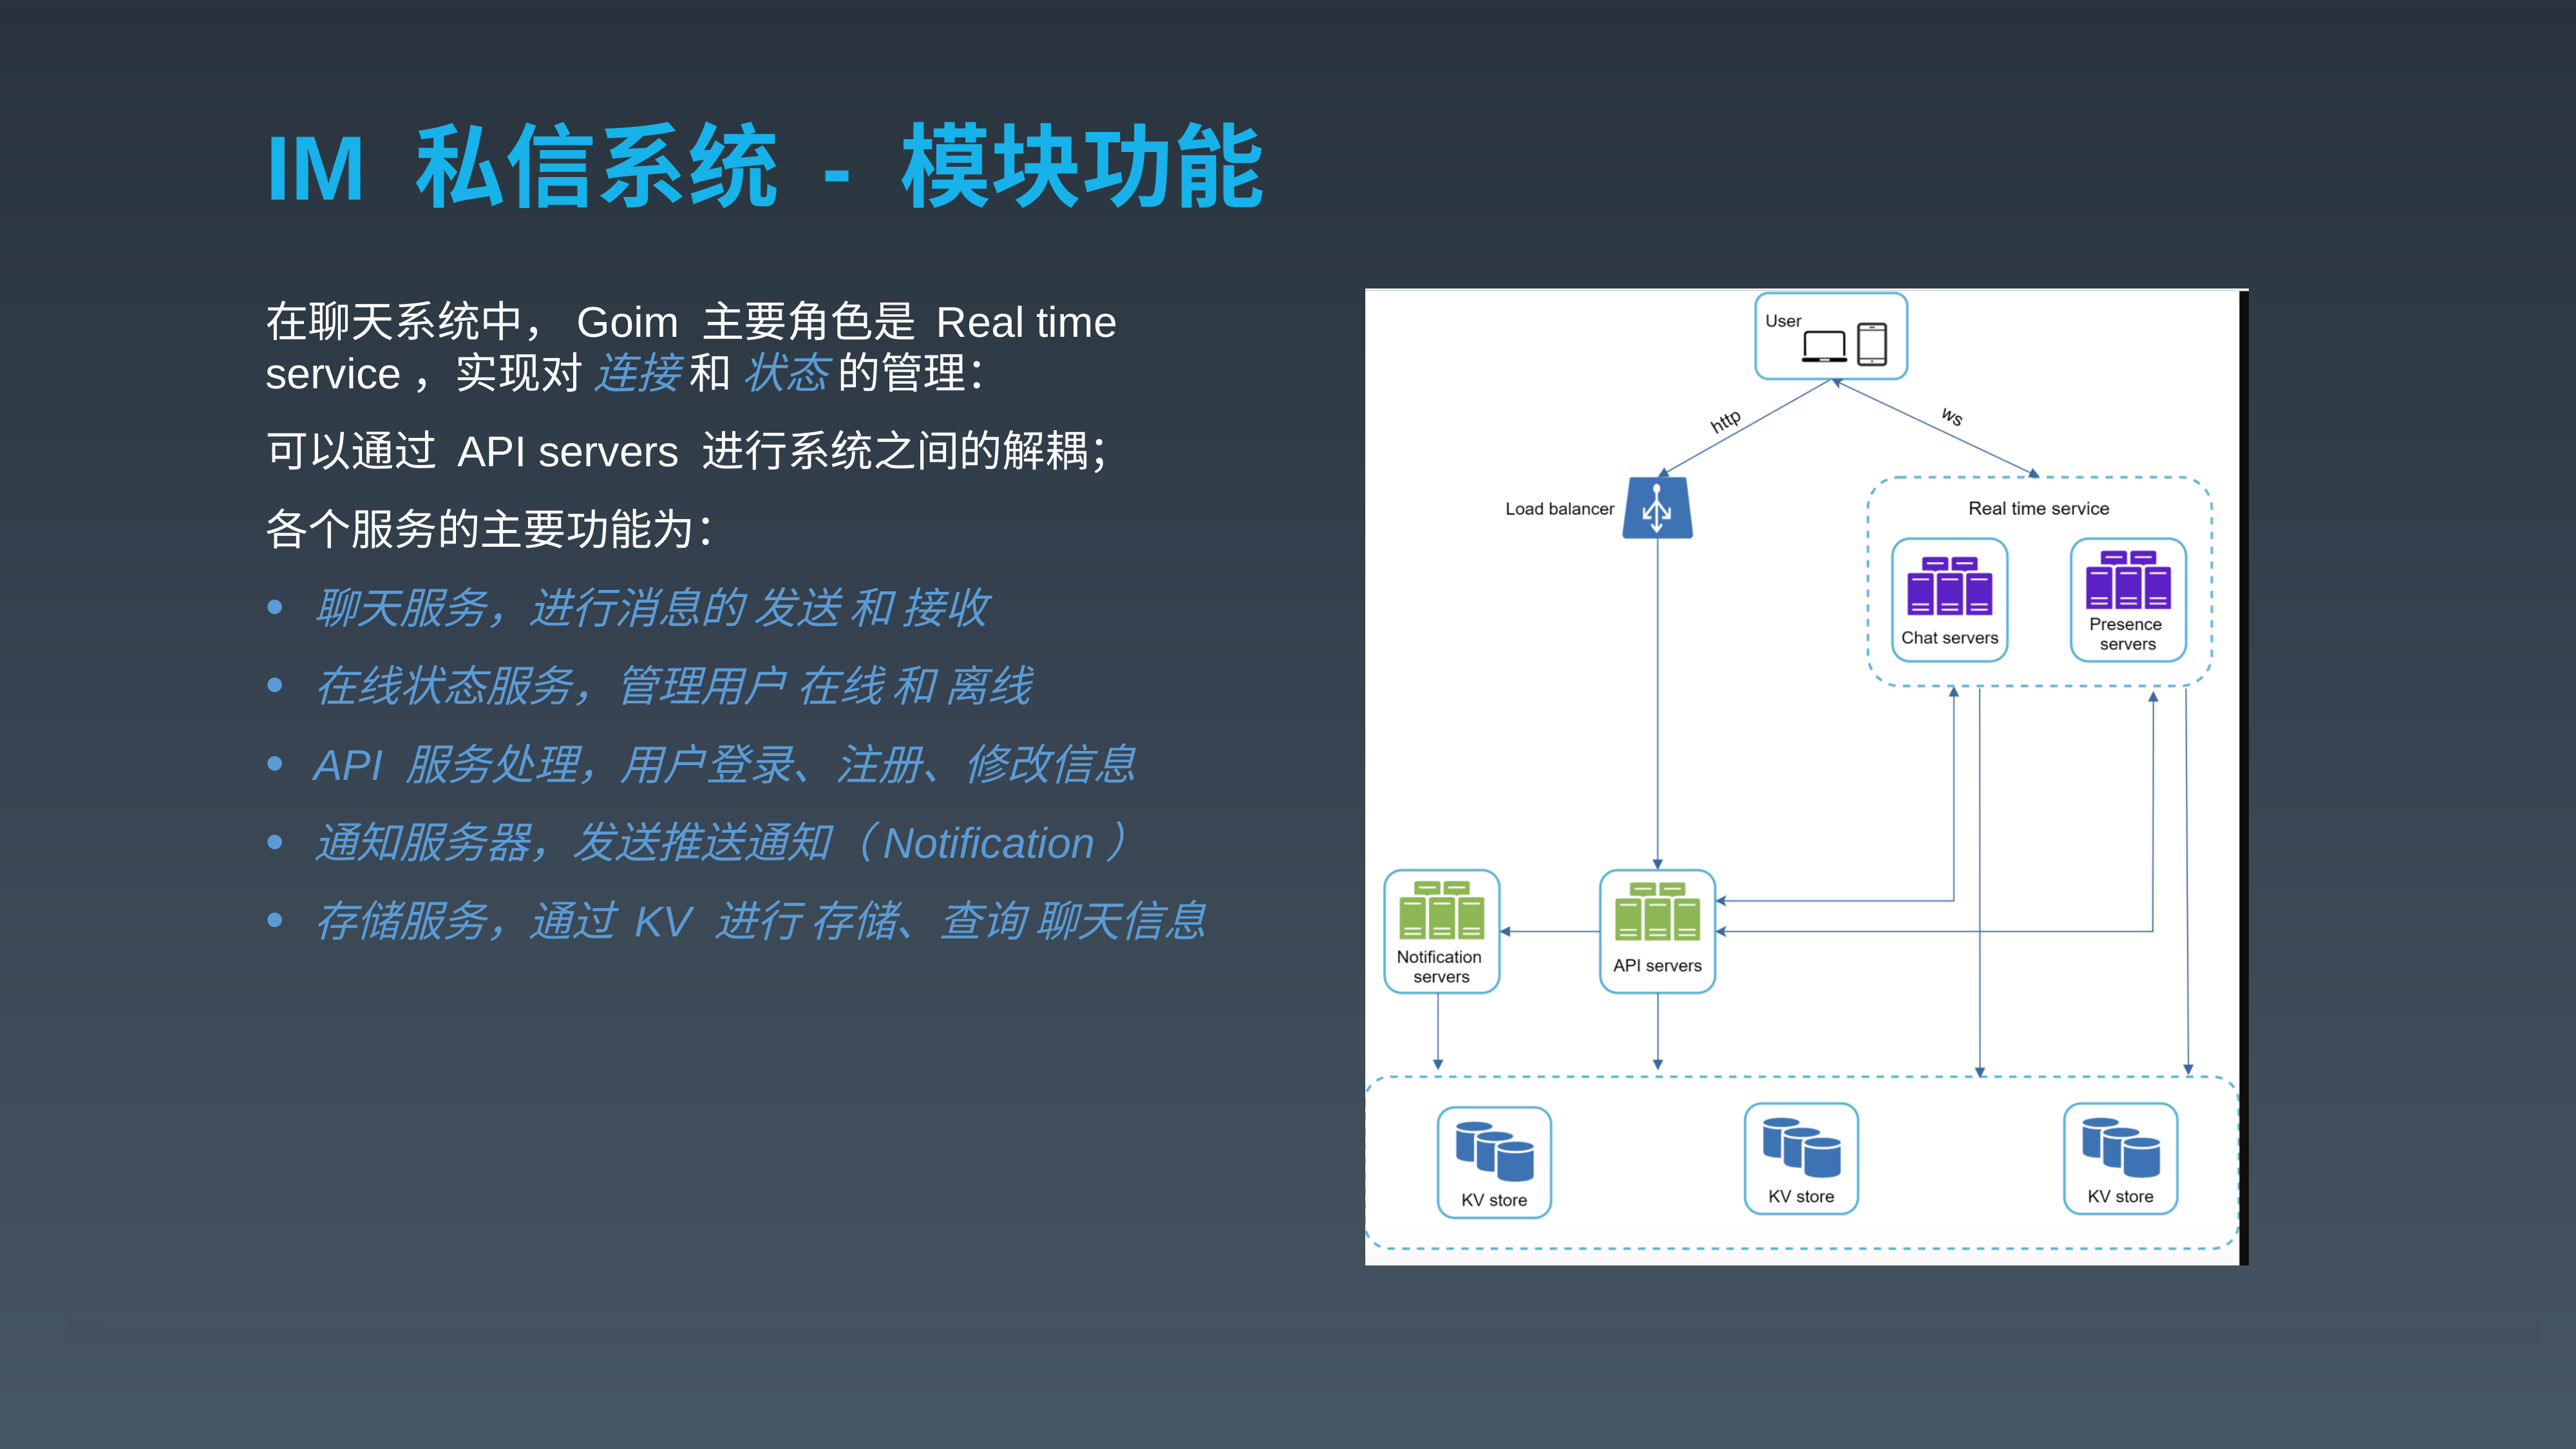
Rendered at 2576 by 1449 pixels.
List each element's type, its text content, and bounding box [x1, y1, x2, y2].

title IM 私信系统 - 模块功能 [260, 103, 2316, 243]
picture [0, 0, 2576, 1449]
list 在聊天系统中，Goim 主要角色是 Real time service，实现对 连接 和 状态 的管理： 可以通过 API servers 进行系统之间的解耦； 各个服务的主要功能为： 聊天服务，进行消息的 发送 和 接收 在线状态服务，管理用户 在线 和 离线 API 服务处理，用户登录、注册、修改信息 通知服务器，发送推送通知（Notification） 存储服务，通过 KV 进行 存储、查询 聊天信息 [260, 288, 1285, 1384]
